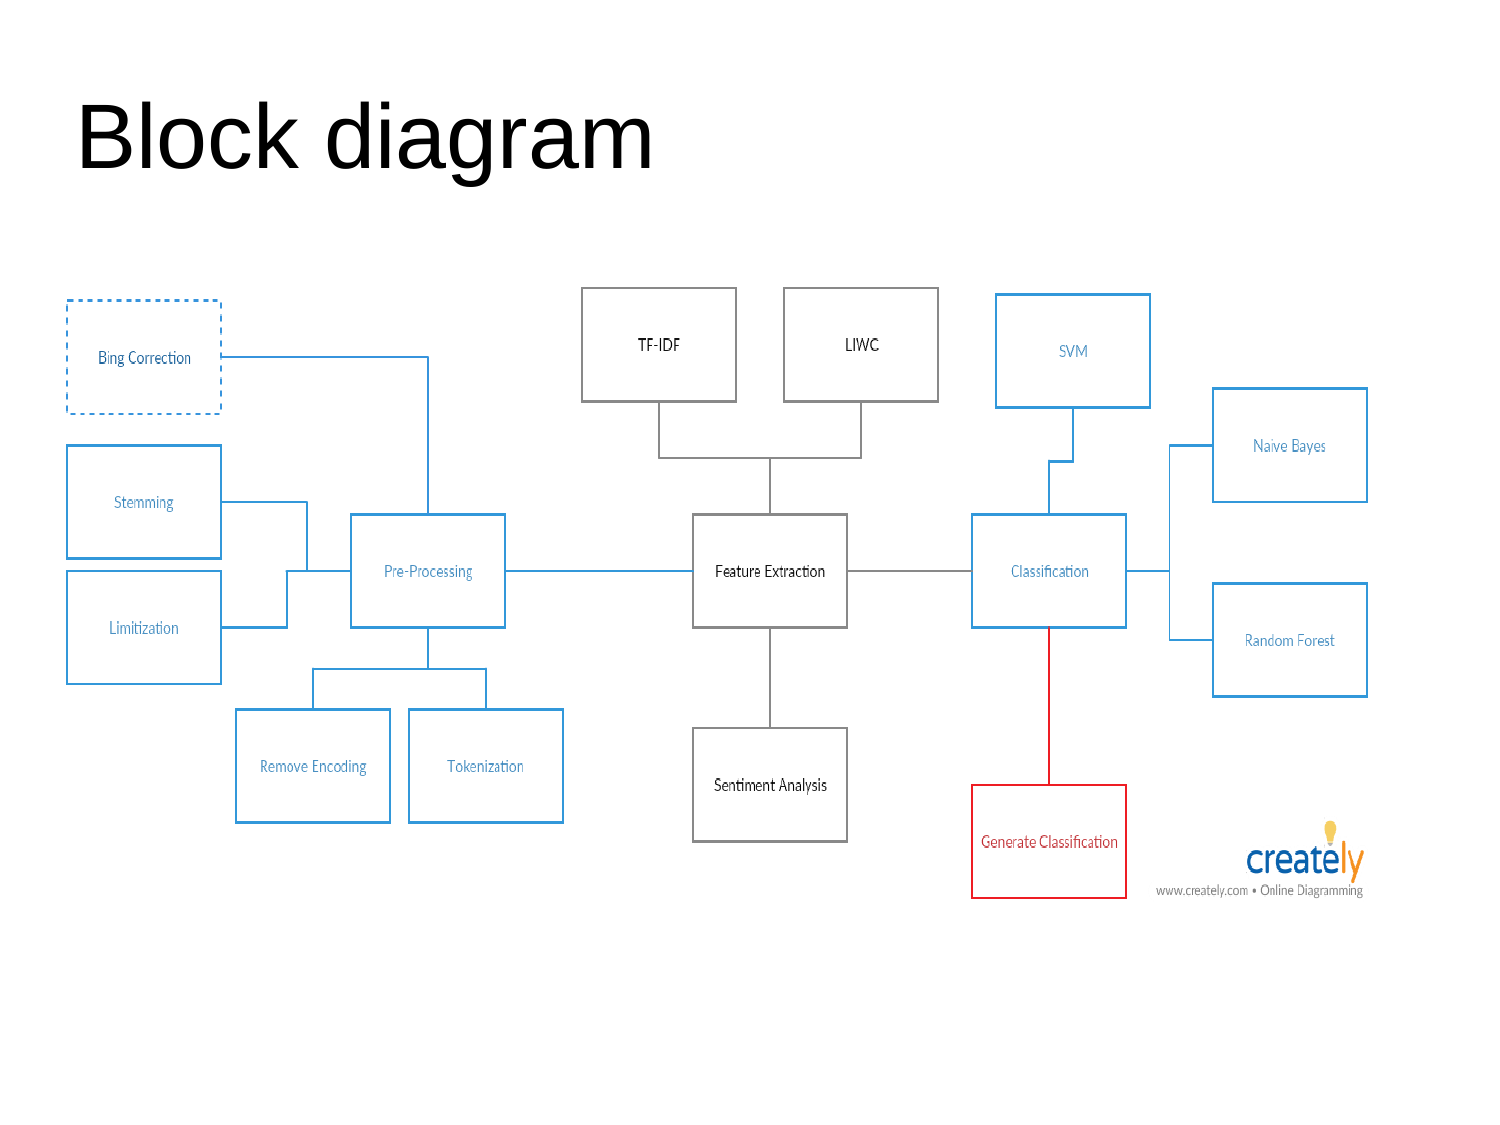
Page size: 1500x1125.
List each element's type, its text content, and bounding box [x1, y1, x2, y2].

text_box Block diagram [74, 44, 1425, 233]
picture [56, 276, 1376, 911]
